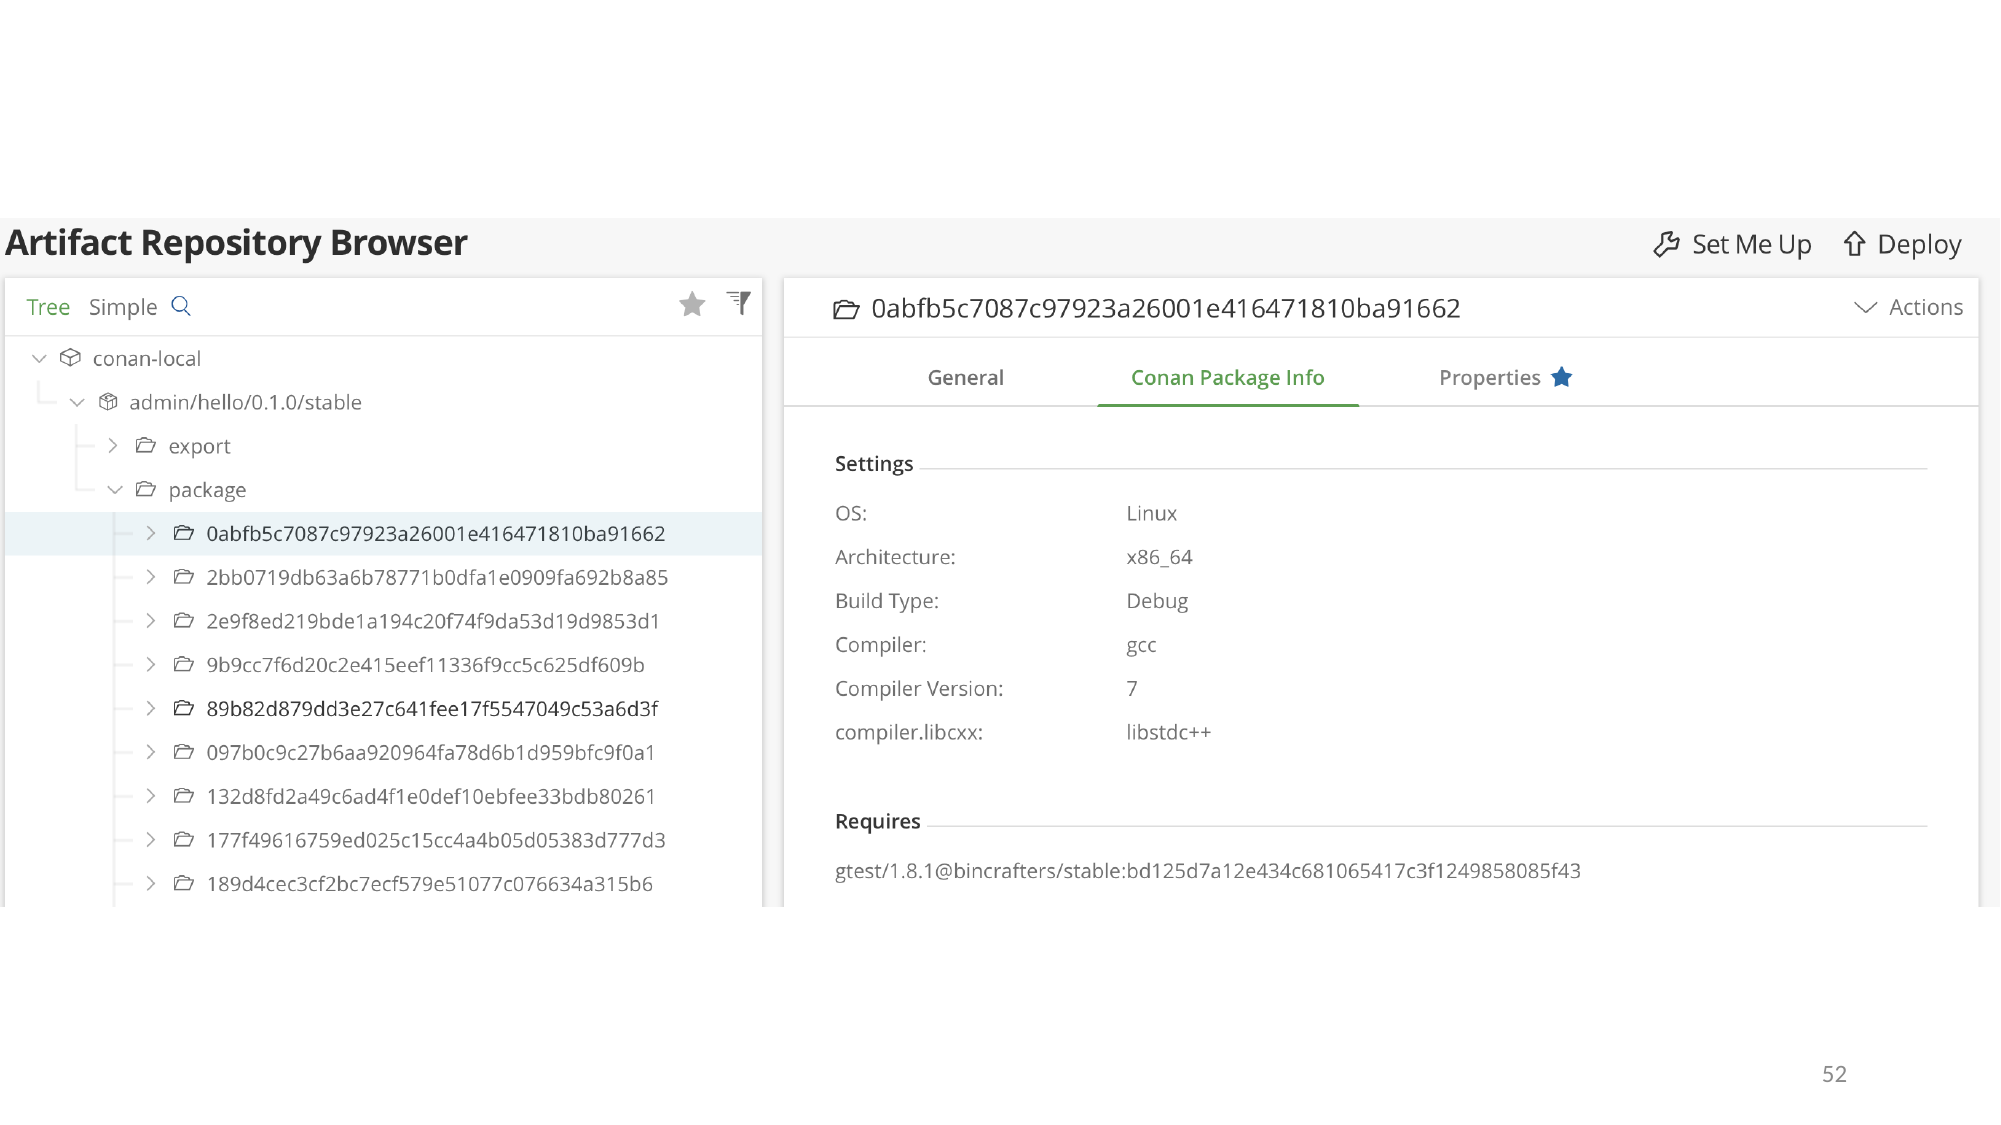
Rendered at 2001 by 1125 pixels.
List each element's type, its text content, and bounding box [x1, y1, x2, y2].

picture [0, 218, 2000, 907]
slide_number 52 [1412, 1042, 1863, 1103]
